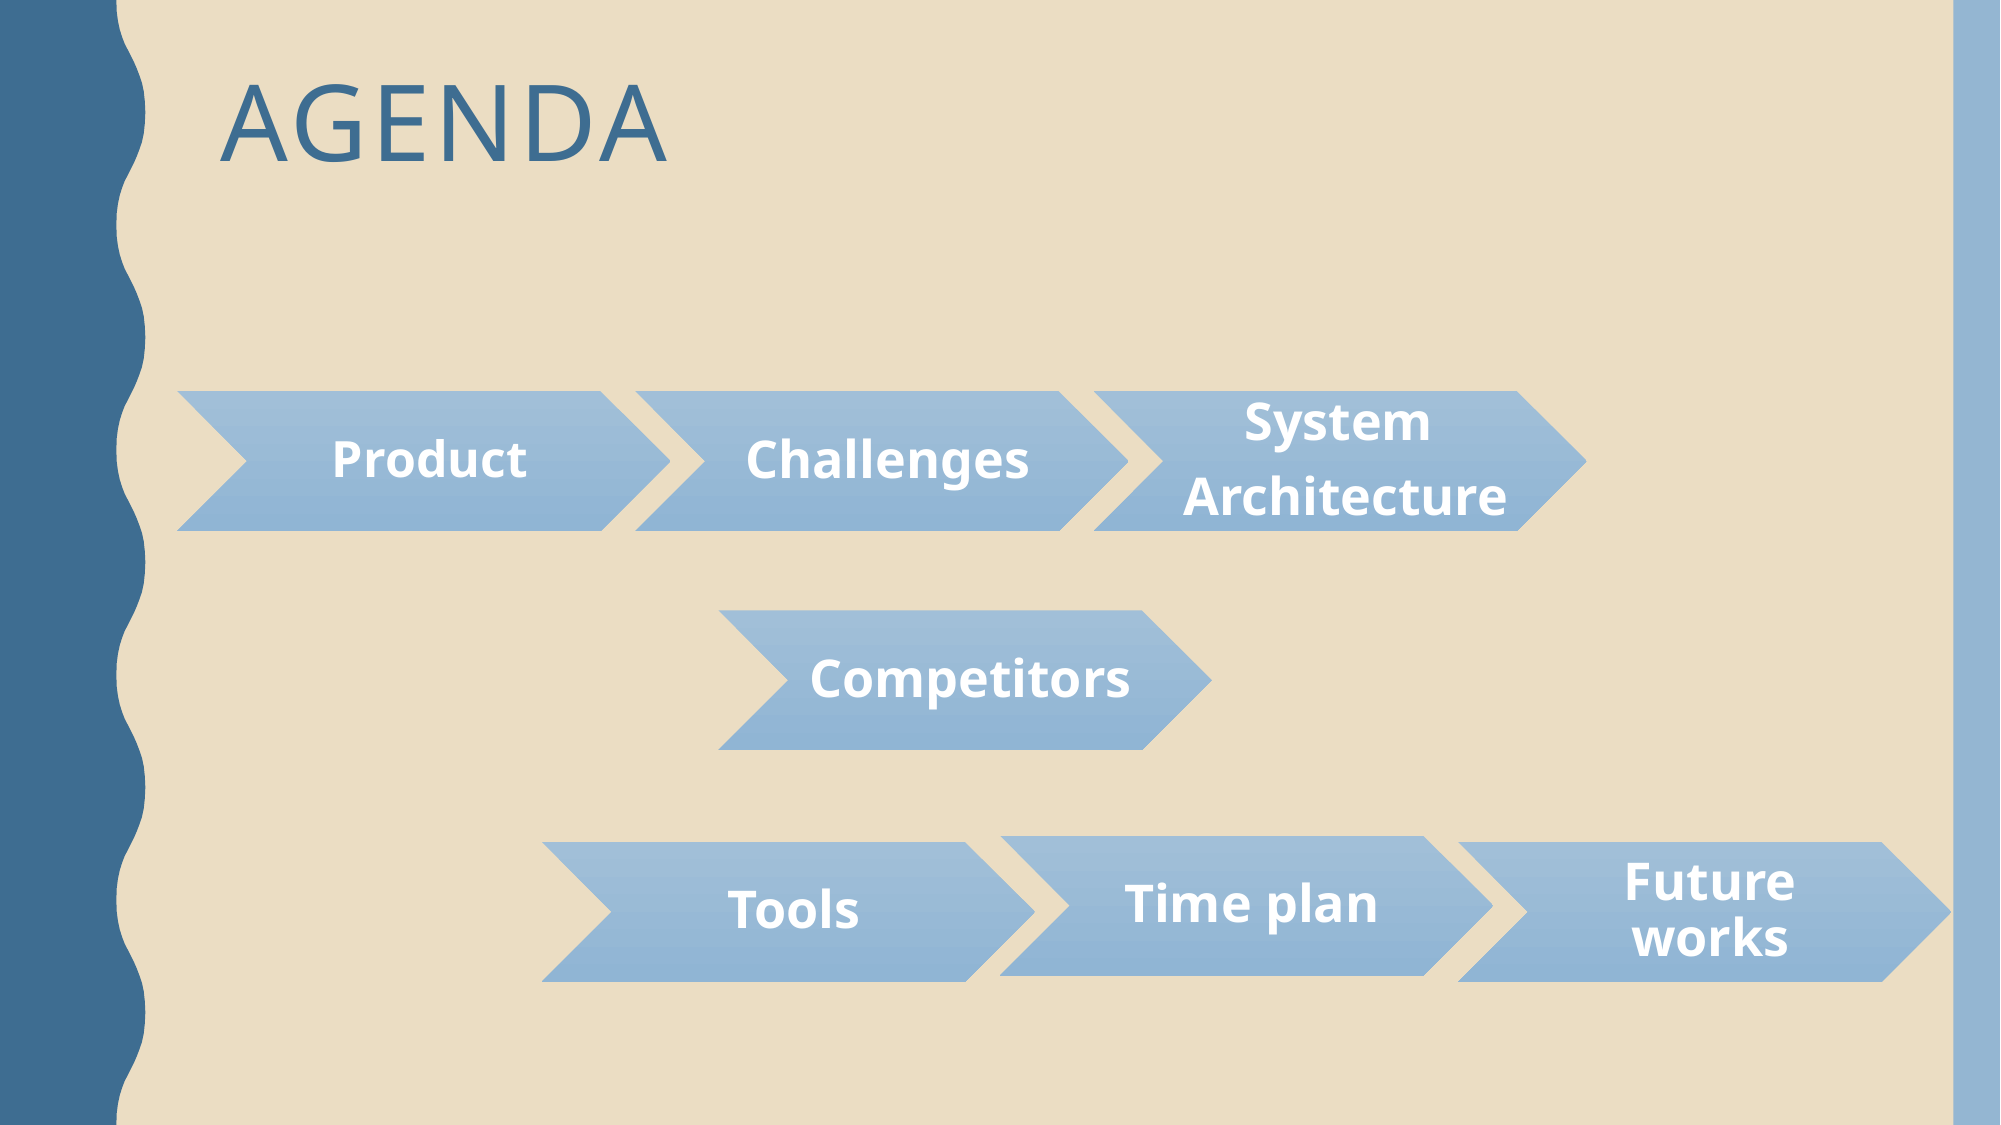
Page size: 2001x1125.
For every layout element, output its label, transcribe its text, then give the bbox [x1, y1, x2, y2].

title Agenda [205, 62, 1875, 308]
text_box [541, 841, 1035, 982]
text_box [718, 610, 1212, 751]
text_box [1093, 391, 1587, 532]
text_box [177, 391, 635, 532]
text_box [999, 835, 1494, 976]
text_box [635, 391, 1093, 532]
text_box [1458, 841, 1952, 982]
